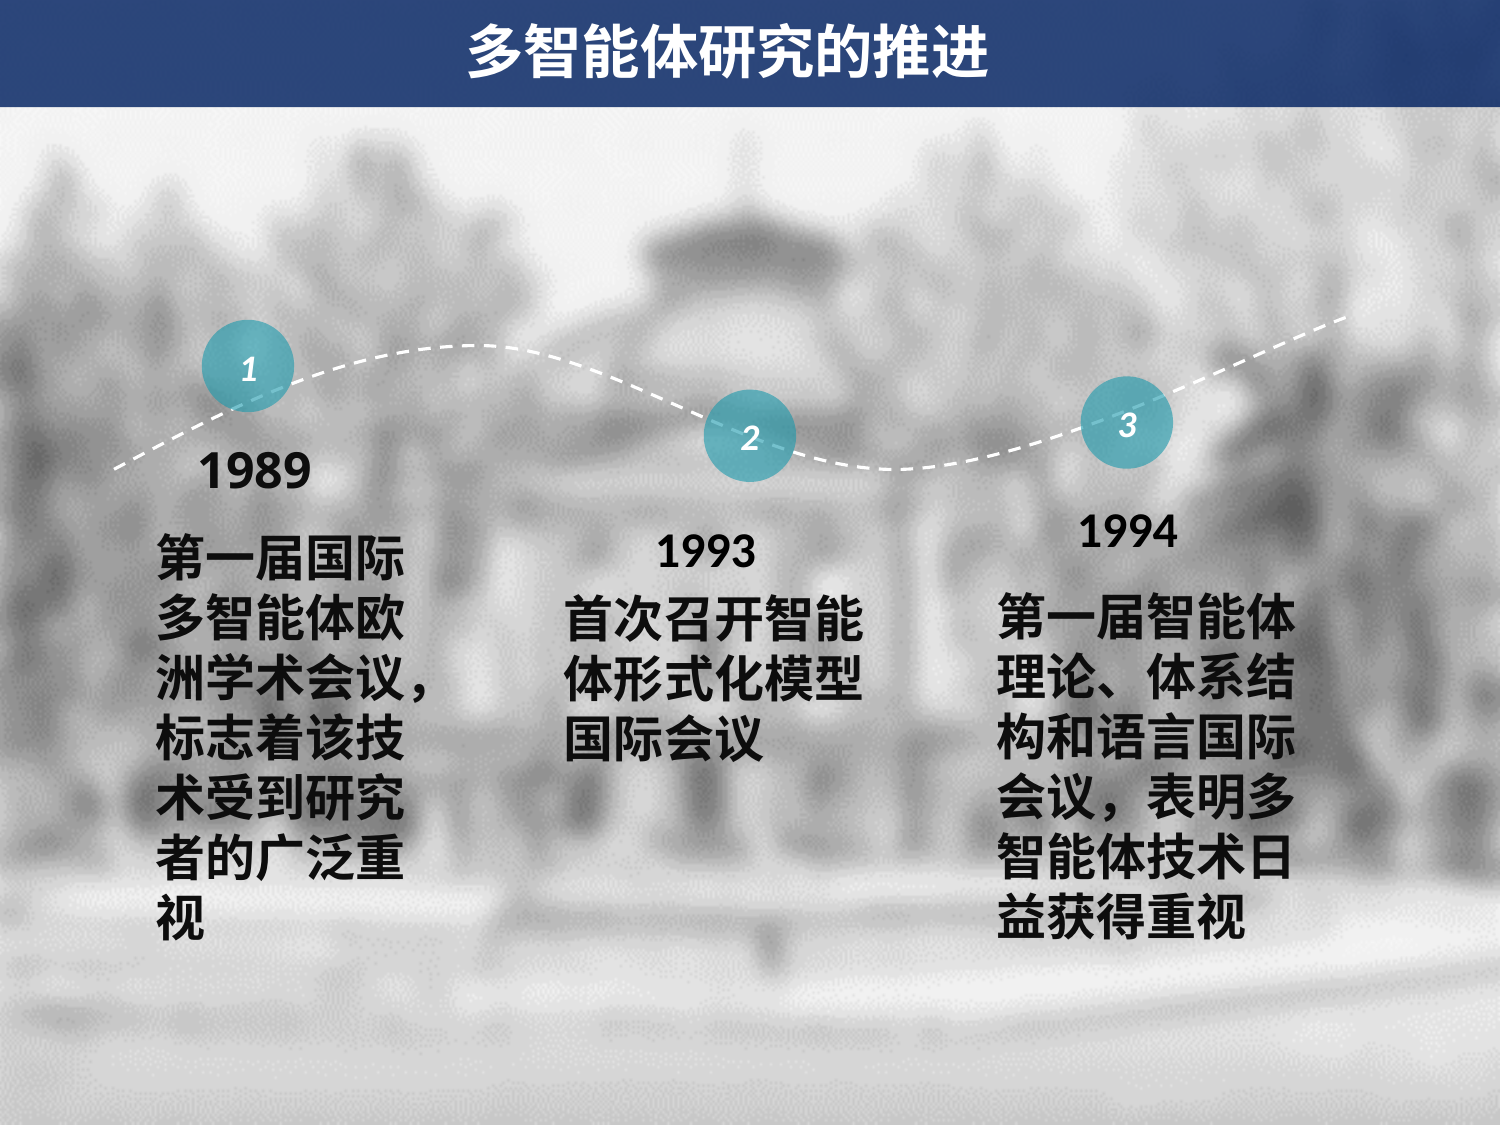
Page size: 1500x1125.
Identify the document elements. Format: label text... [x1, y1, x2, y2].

text_box [113, 432, 182, 470]
text_box [762, 313, 1355, 471]
text_box 1 [199, 317, 297, 415]
text_box 2 [701, 387, 799, 485]
text_box 1989 [182, 431, 349, 507]
text_box 1994 [1062, 490, 1393, 565]
text_box 3 [1078, 374, 1176, 471]
text_box [187, 344, 727, 440]
text_box 第一届智能体理论、体系结构和语言国际会议，表明多智能体技术日益获得重视 [981, 578, 1313, 954]
text_box 多智能体研究的推进 [100, 7, 1355, 93]
text_box 1993 [640, 510, 971, 585]
text_box [0, 0, 1500, 109]
text_box 第一届国际多智能体欧洲学术会议，标志着该技术受到研究者的广泛重视 [140, 519, 448, 954]
text_box 首次召开智能体形式化模型国际会议 [549, 579, 880, 775]
